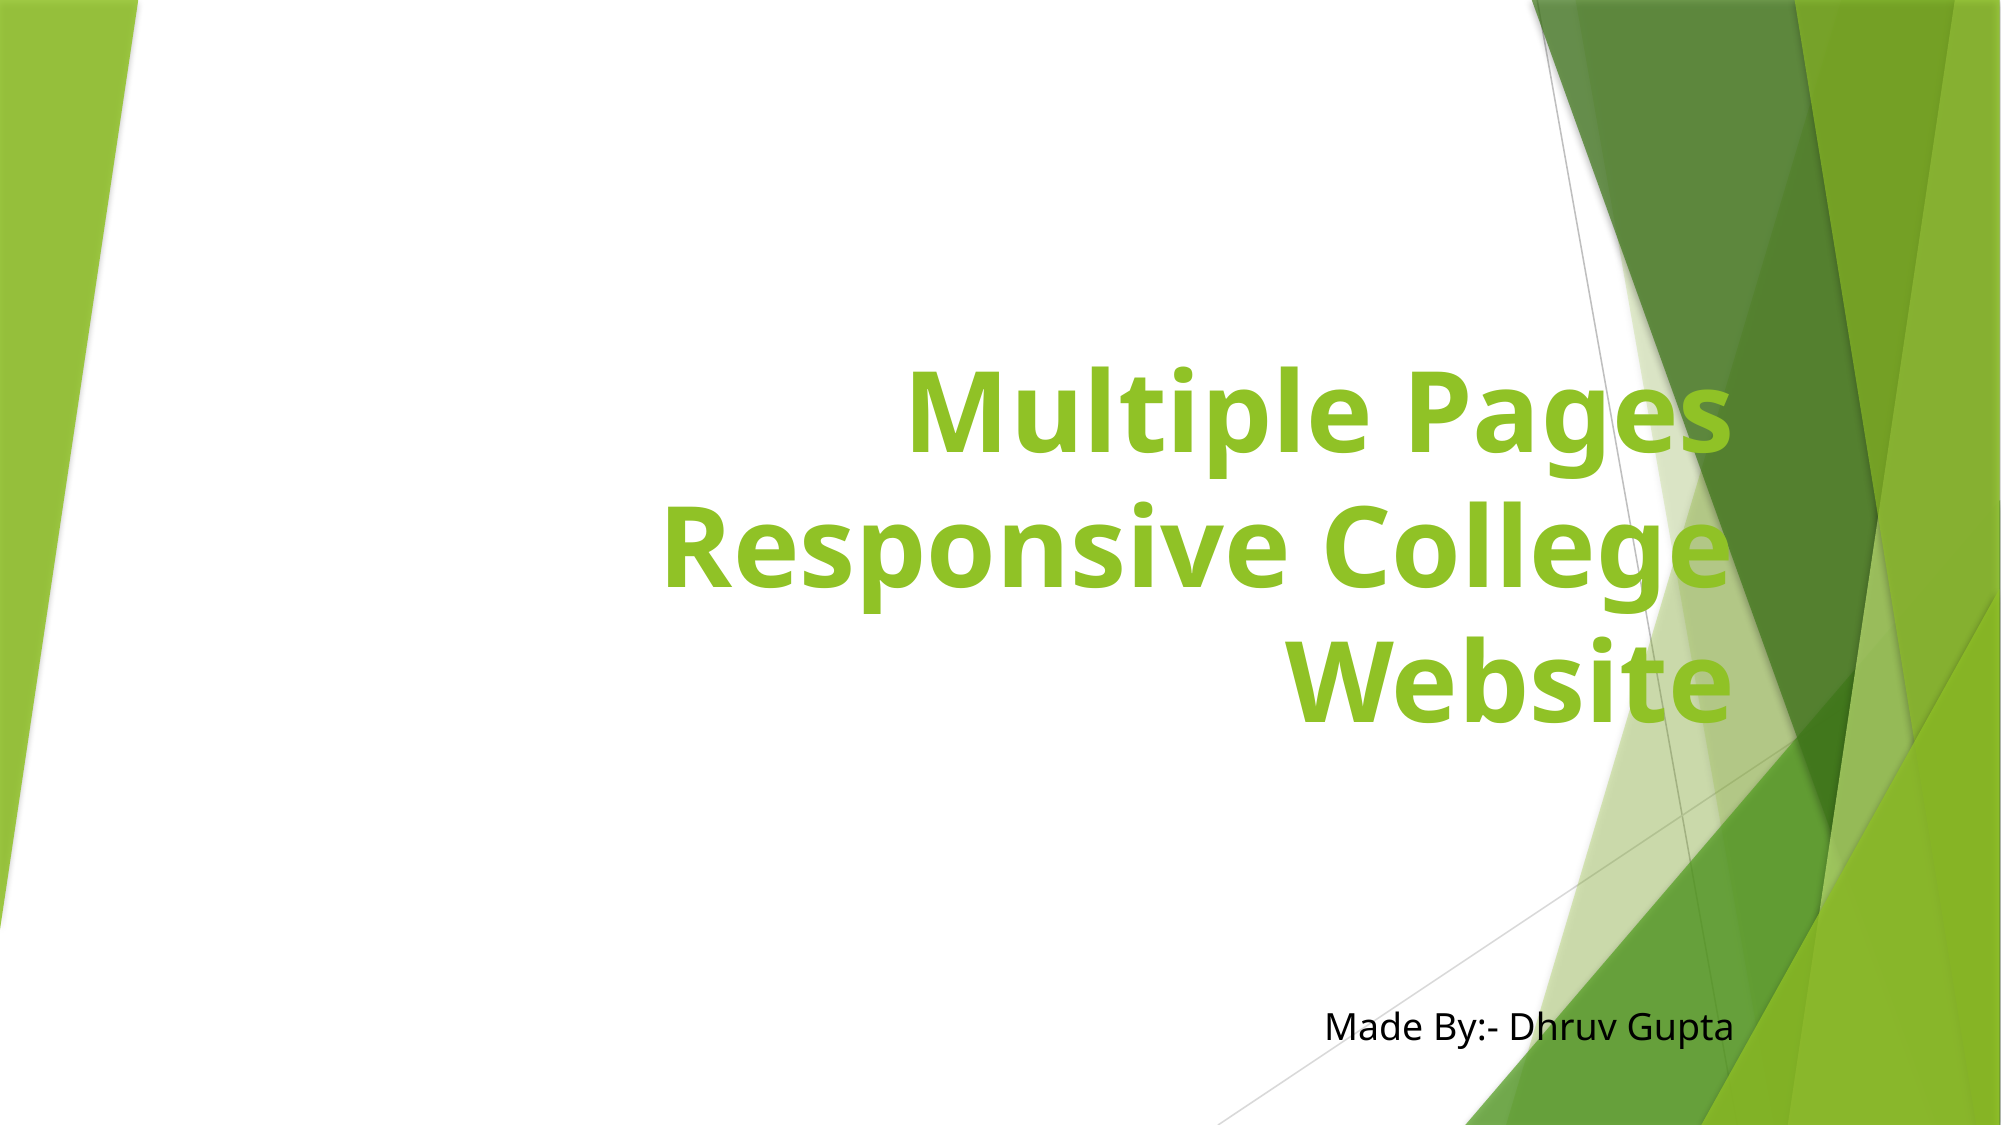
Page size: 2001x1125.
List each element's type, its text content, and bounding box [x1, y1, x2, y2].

subtitle Made By:- Dhruv Gupta [249, 995, 1750, 1058]
title Multiple Pages Responsive College Website [249, 184, 1750, 753]
